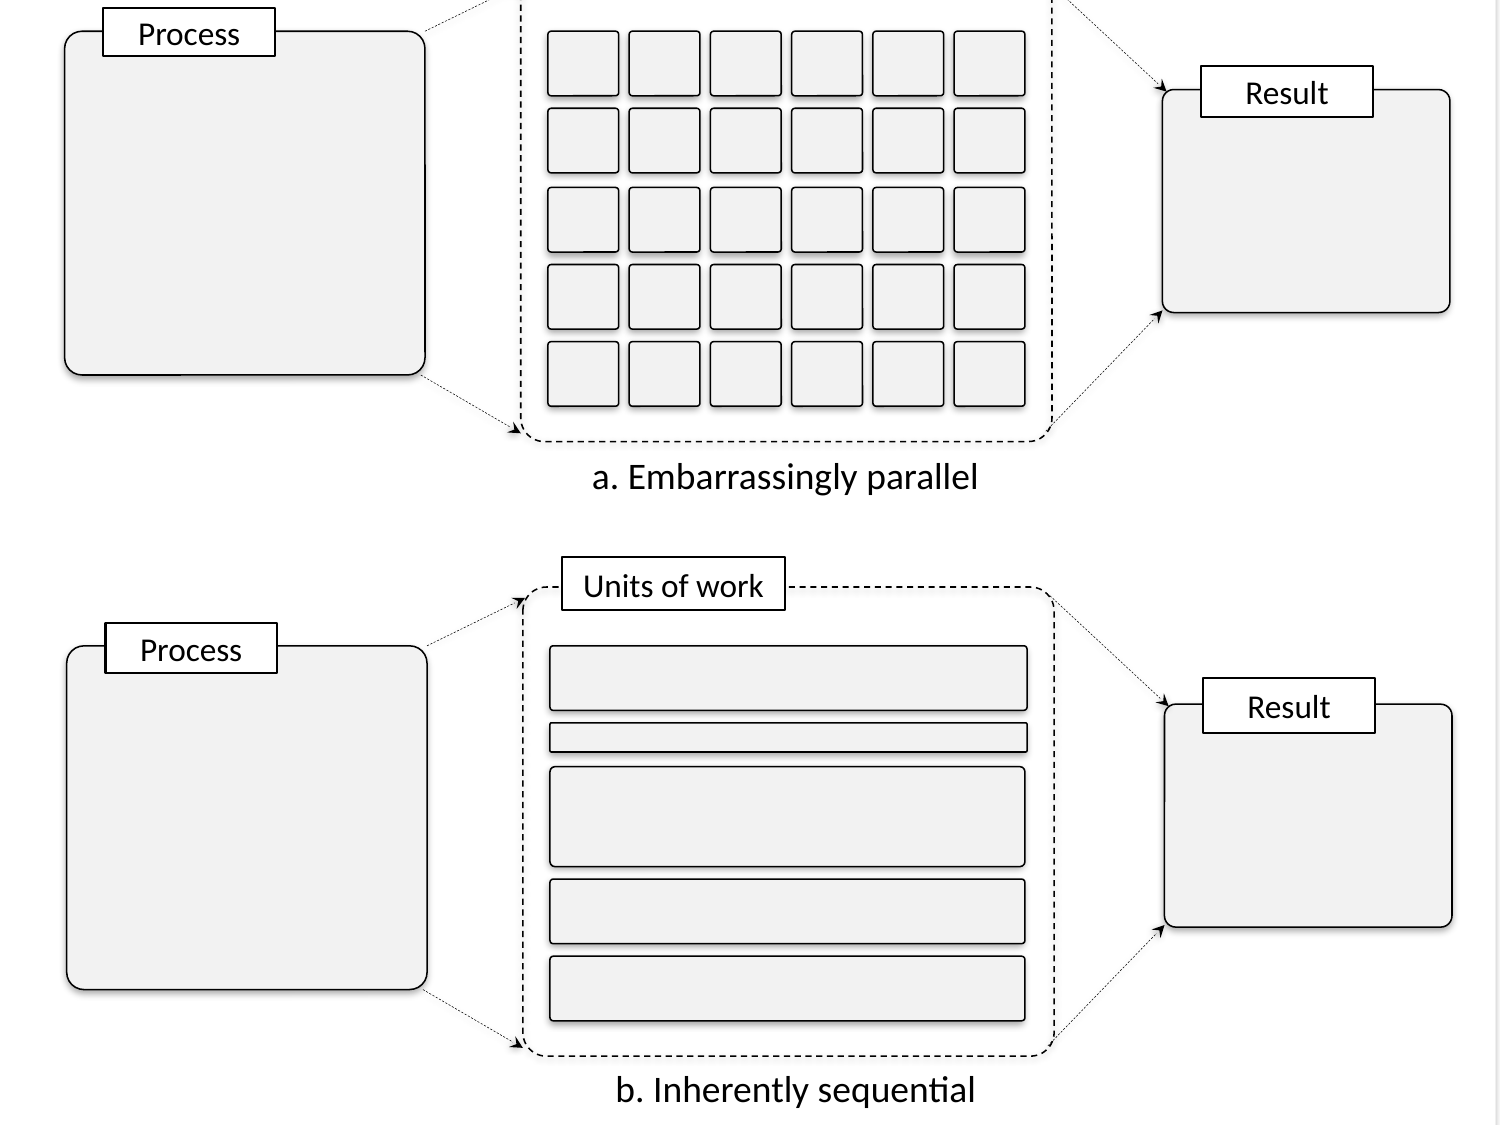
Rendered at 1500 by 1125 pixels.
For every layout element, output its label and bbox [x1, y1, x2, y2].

text_box [0, 0, 1496, 1125]
